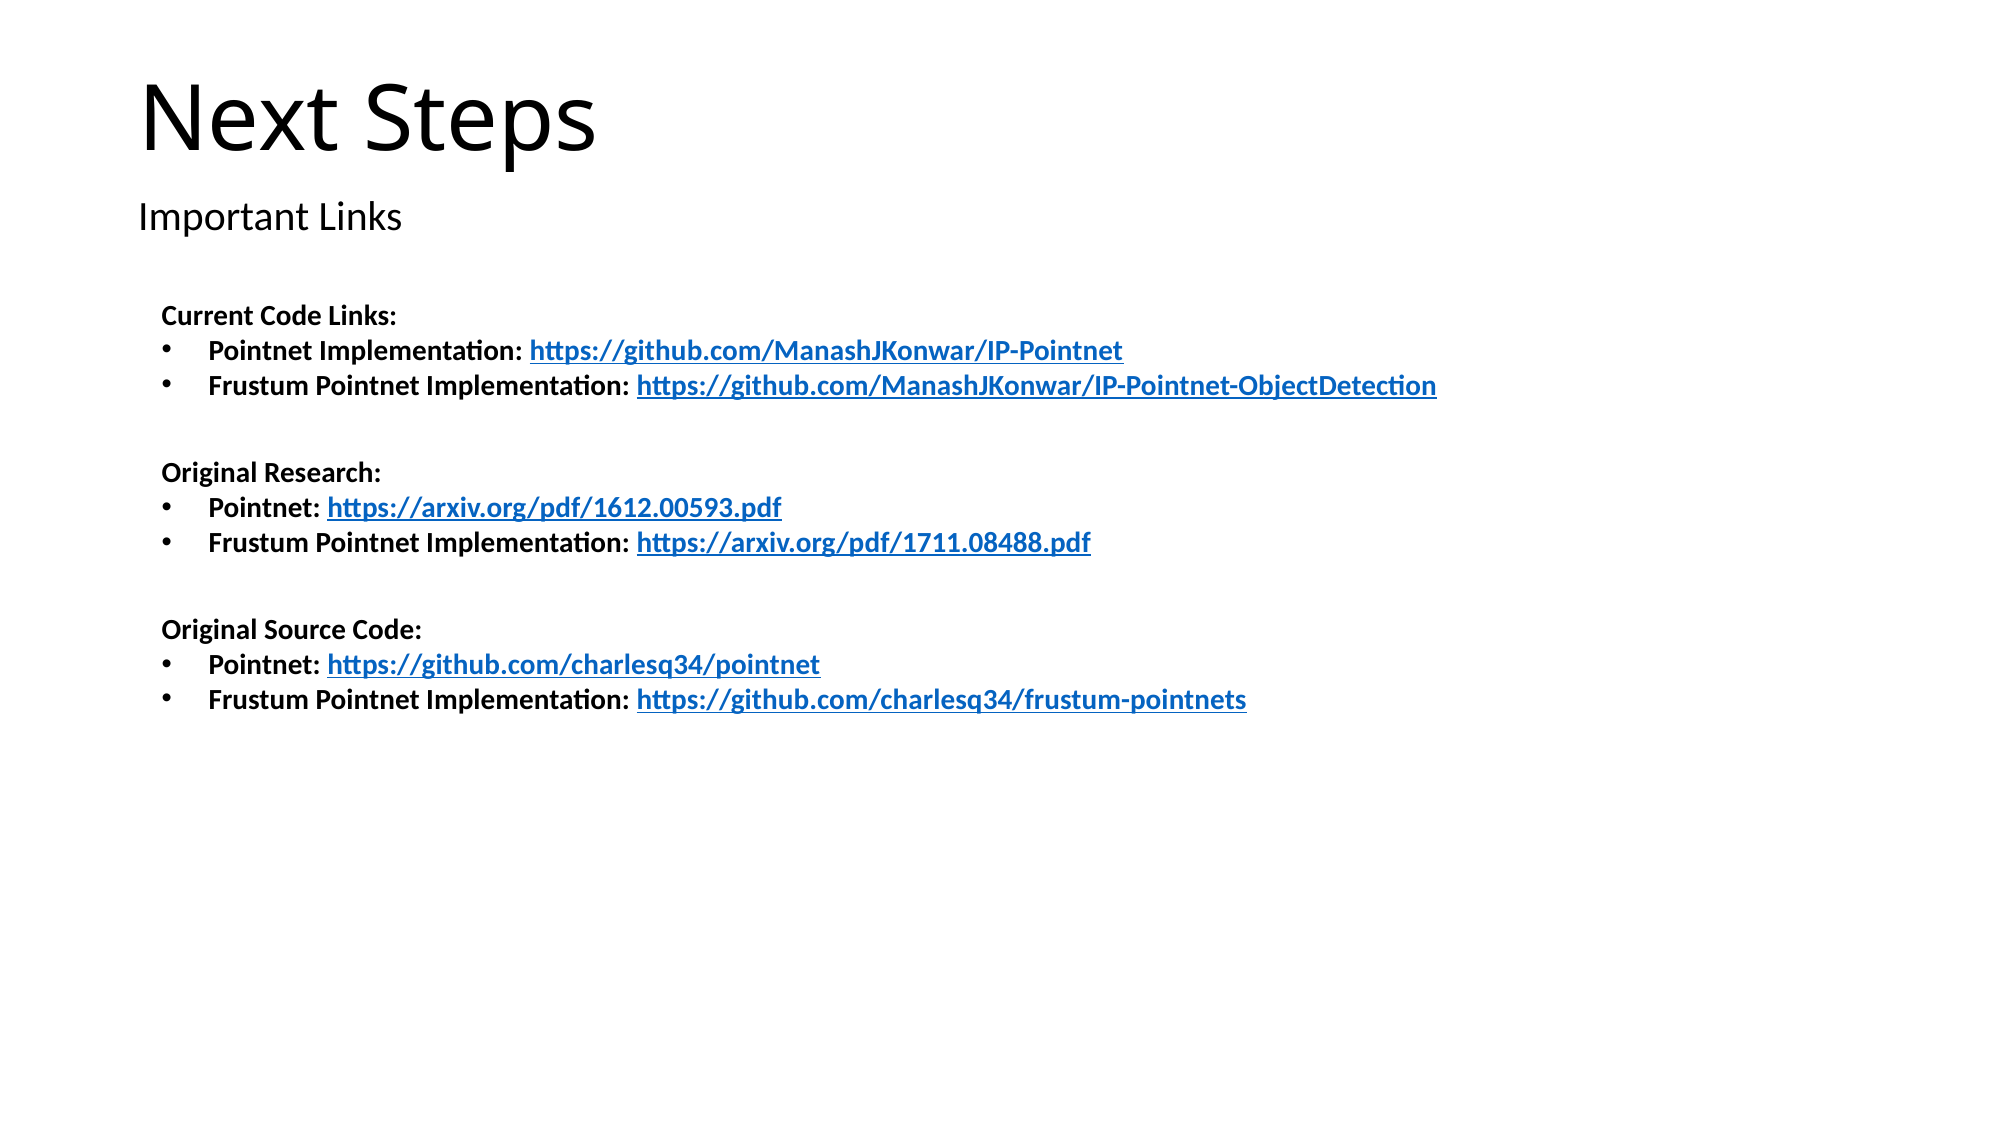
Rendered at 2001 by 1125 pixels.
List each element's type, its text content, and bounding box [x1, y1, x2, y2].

title Next Steps [123, 59, 1849, 182]
text_box Important Links [123, 181, 738, 246]
text_box Original Research: Pointnet: https://arxiv.org/pdf/1612.00593.pdf Frustum Pointnet Implementation: https://arxiv.org/pdf/1711.08488.pdf [146, 446, 1838, 566]
text_box Original Source Code: Pointnet: https://github.com/charlesq34/pointnet Frustum Pointnet Implementation: https://github.com/charlesq34/frustum-pointnets [146, 603, 1838, 723]
text_box Current Code Links: Pointnet Implementation: https://github.com/ManashJKonwar/IP-Pointnet Frustum Pointnet Implementation: https://github.com/ManashJKonwar/IP-Pointnet-ObjectDetection [146, 289, 1838, 409]
